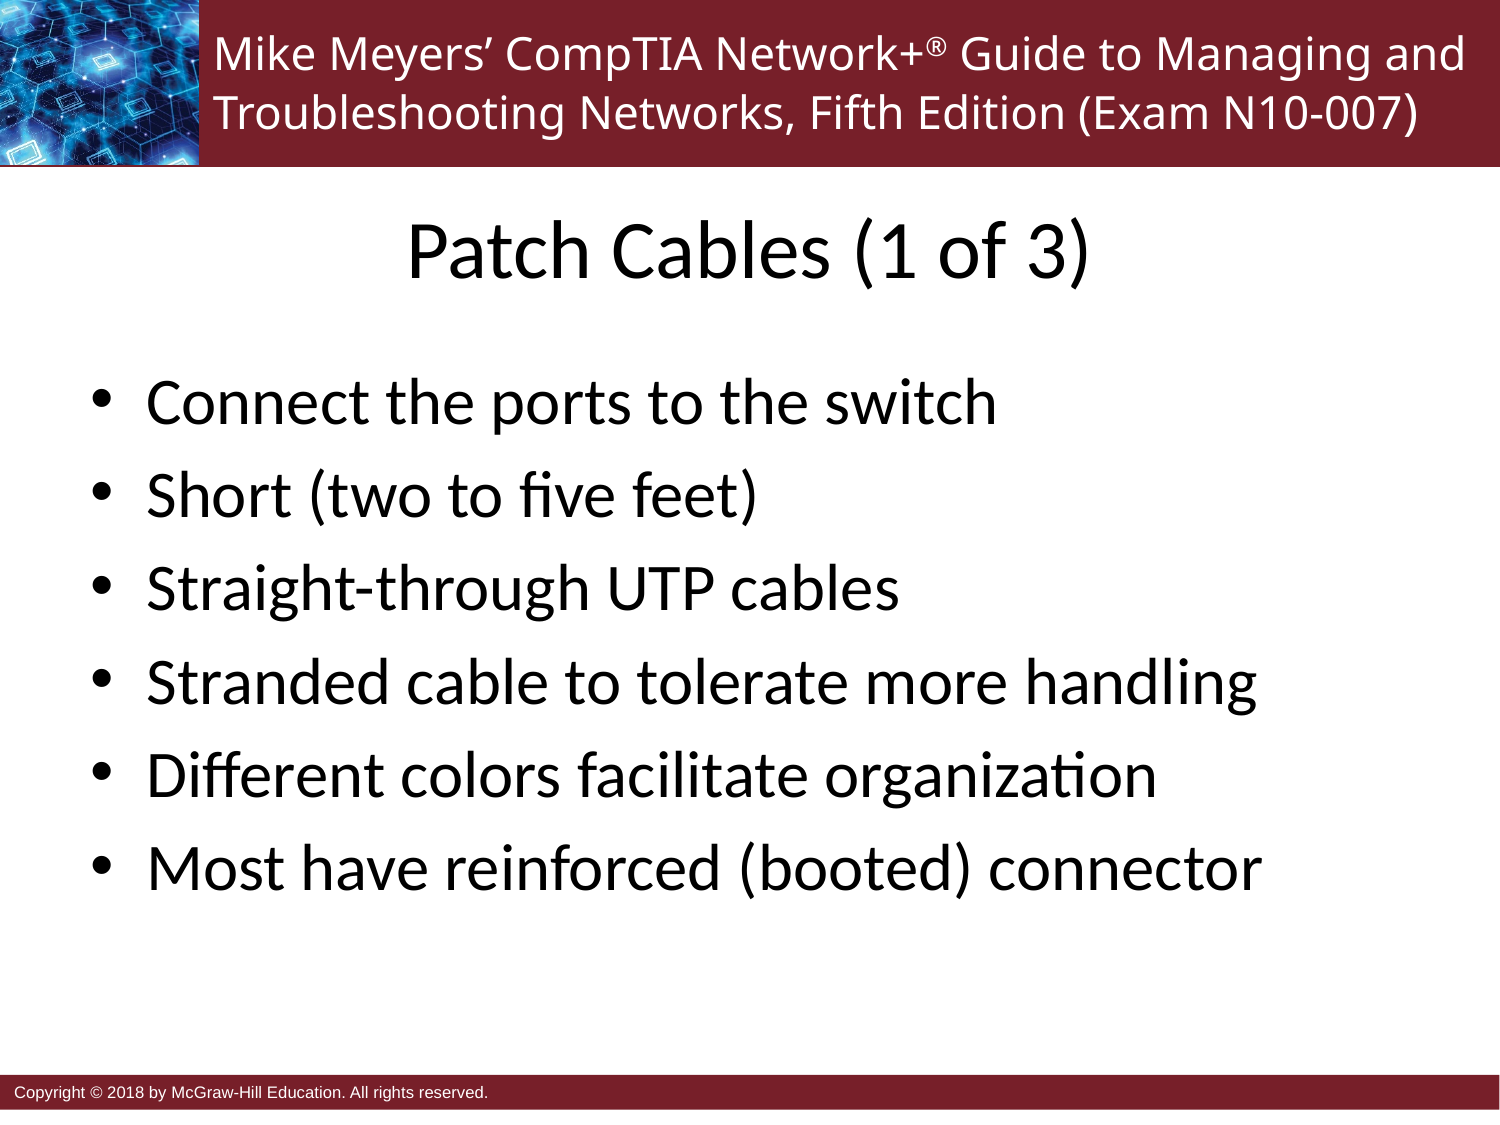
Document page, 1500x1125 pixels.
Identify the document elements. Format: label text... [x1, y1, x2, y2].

picture [0, 0, 199, 165]
list Connect the ports to the switch Short (two to five feet) Straight-through UTP cables Stranded cable to tolerate more handling Different colors facilitate organization Most have reinforced (booted) connector [75, 350, 1425, 1050]
title Patch Cables (1 of 3) [75, 187, 1425, 338]
